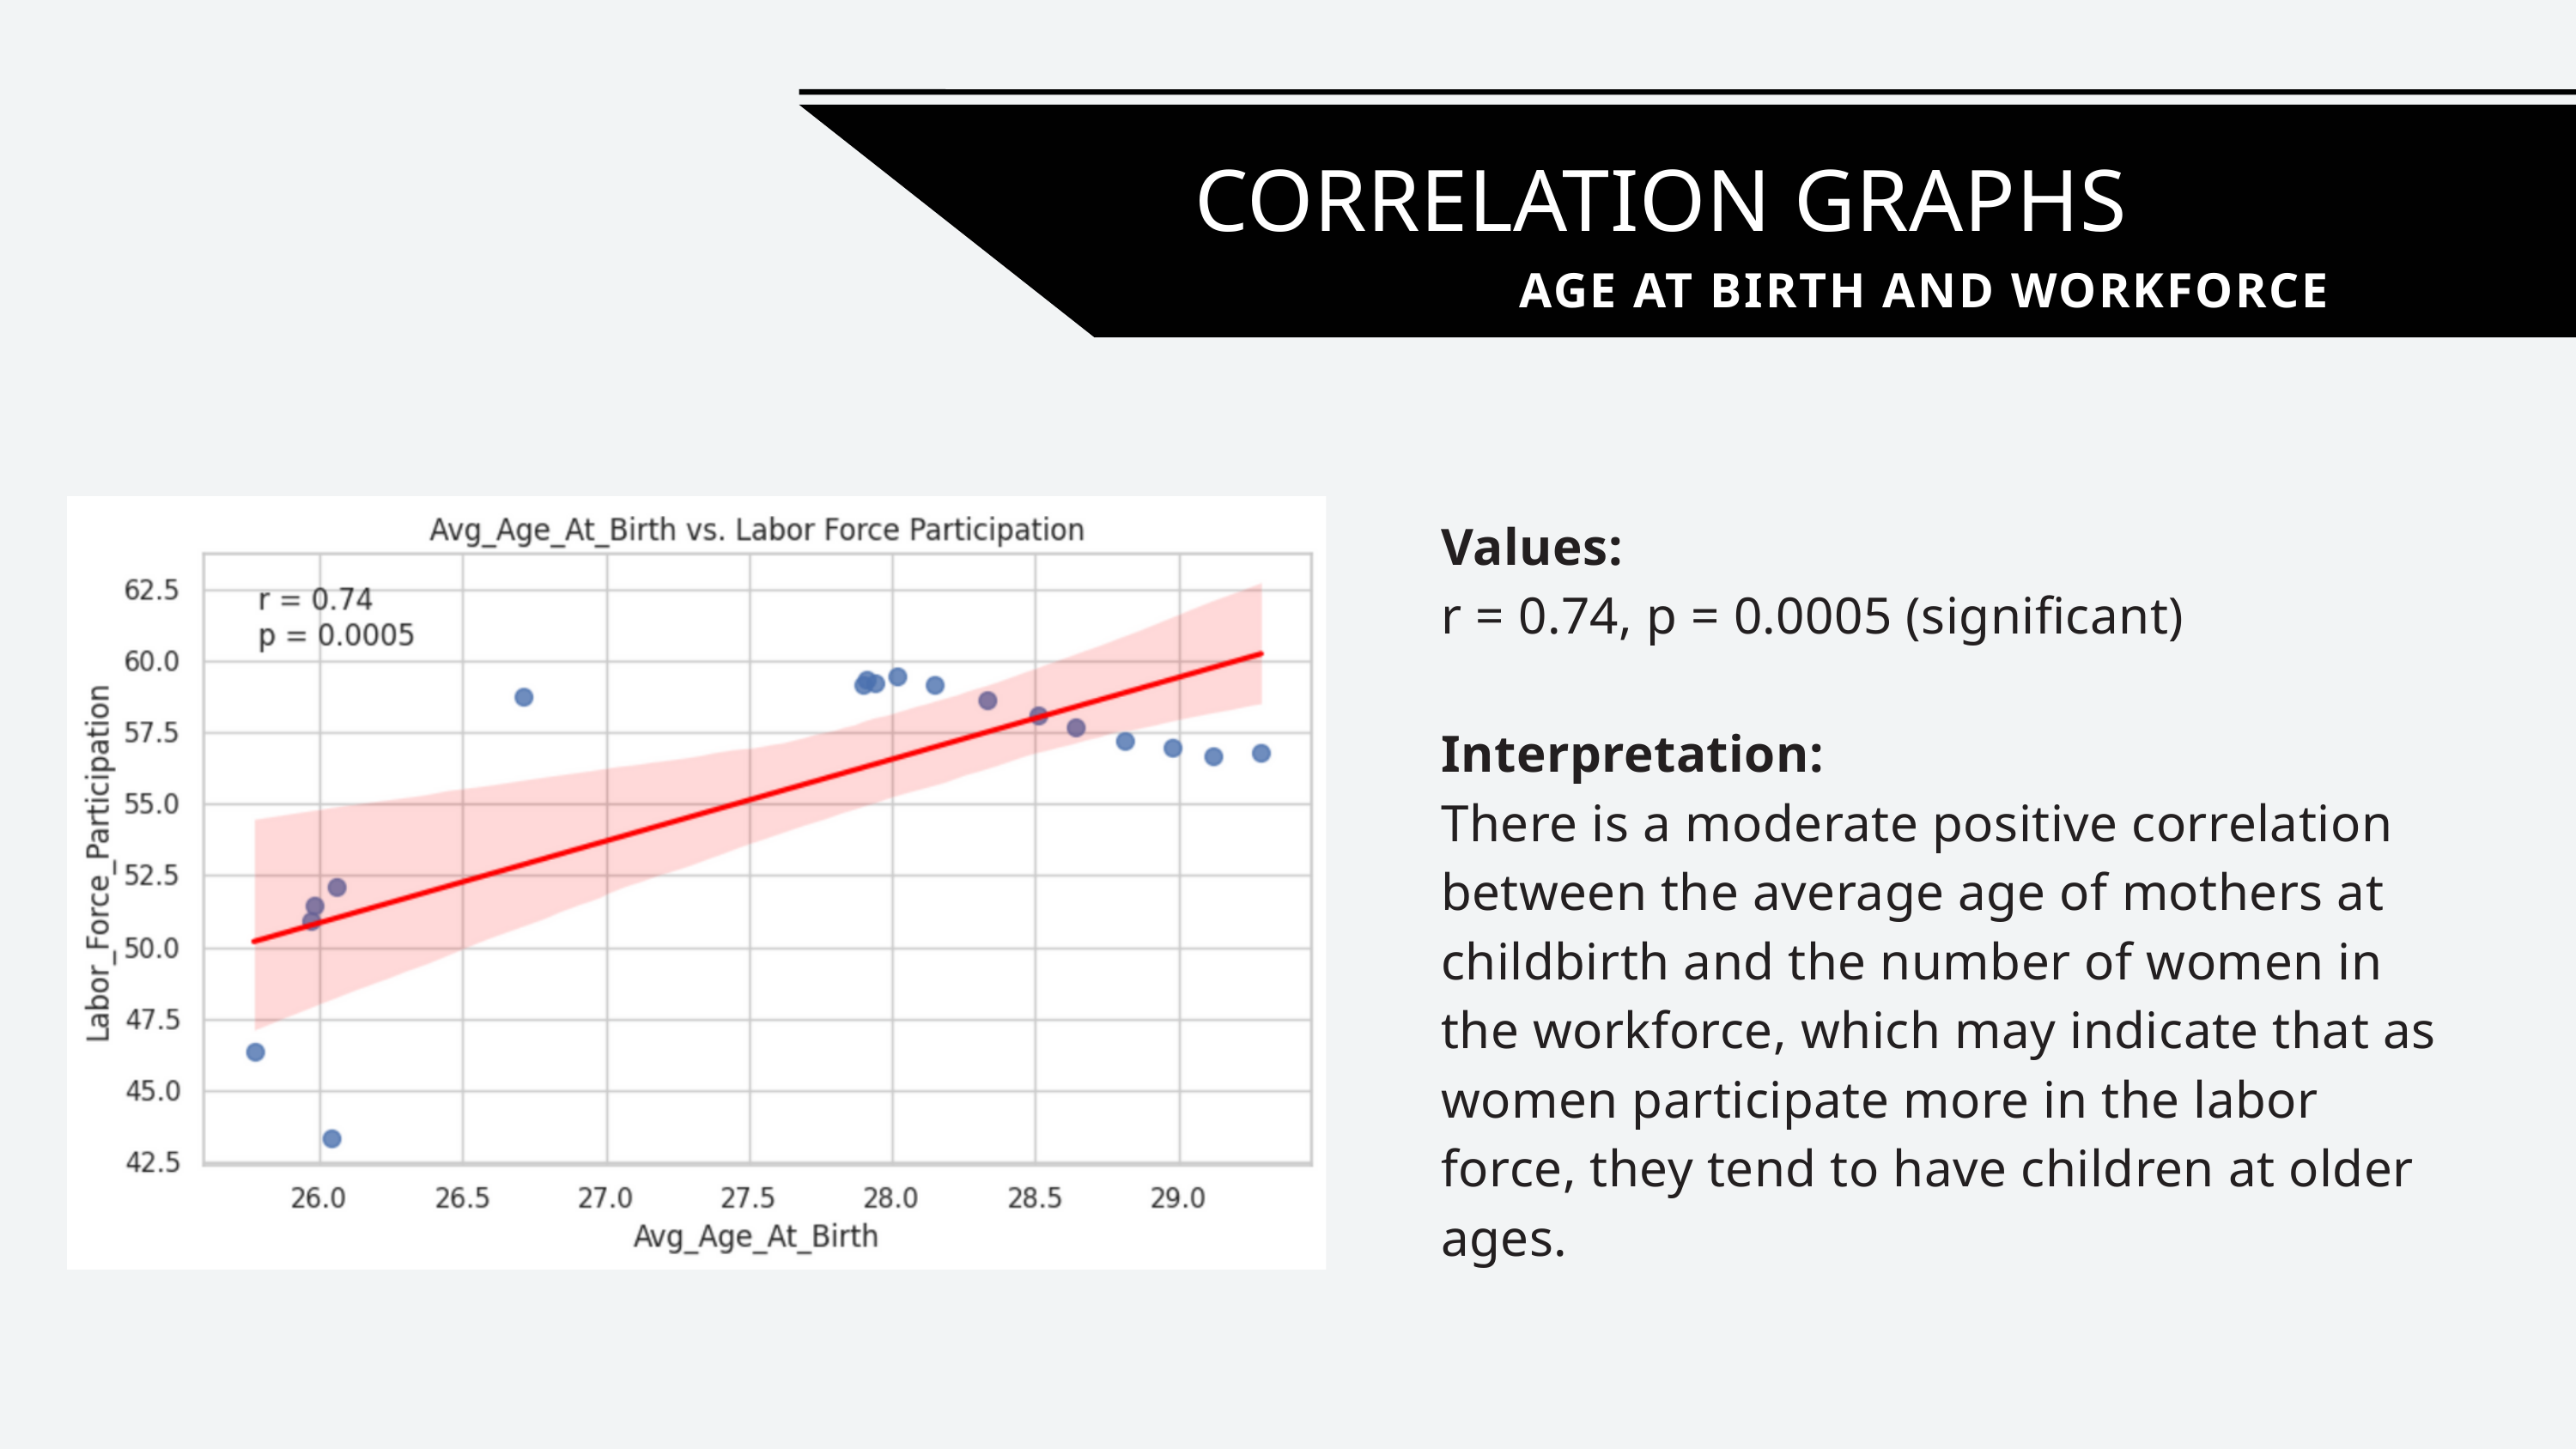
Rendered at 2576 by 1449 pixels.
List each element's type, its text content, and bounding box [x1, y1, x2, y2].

text_box [67, 496, 1327, 1270]
text_box Values: r = 0.74, p = 0.0005 (significant) Interpretation: There is a moderate positive correlation between the average age of mothers at childbirth and the number of women in the workforce, which may indicate that as women participate more in the labor force, they tend to have children at older ages. [1441, 506, 2454, 1266]
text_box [799, 104, 2576, 338]
